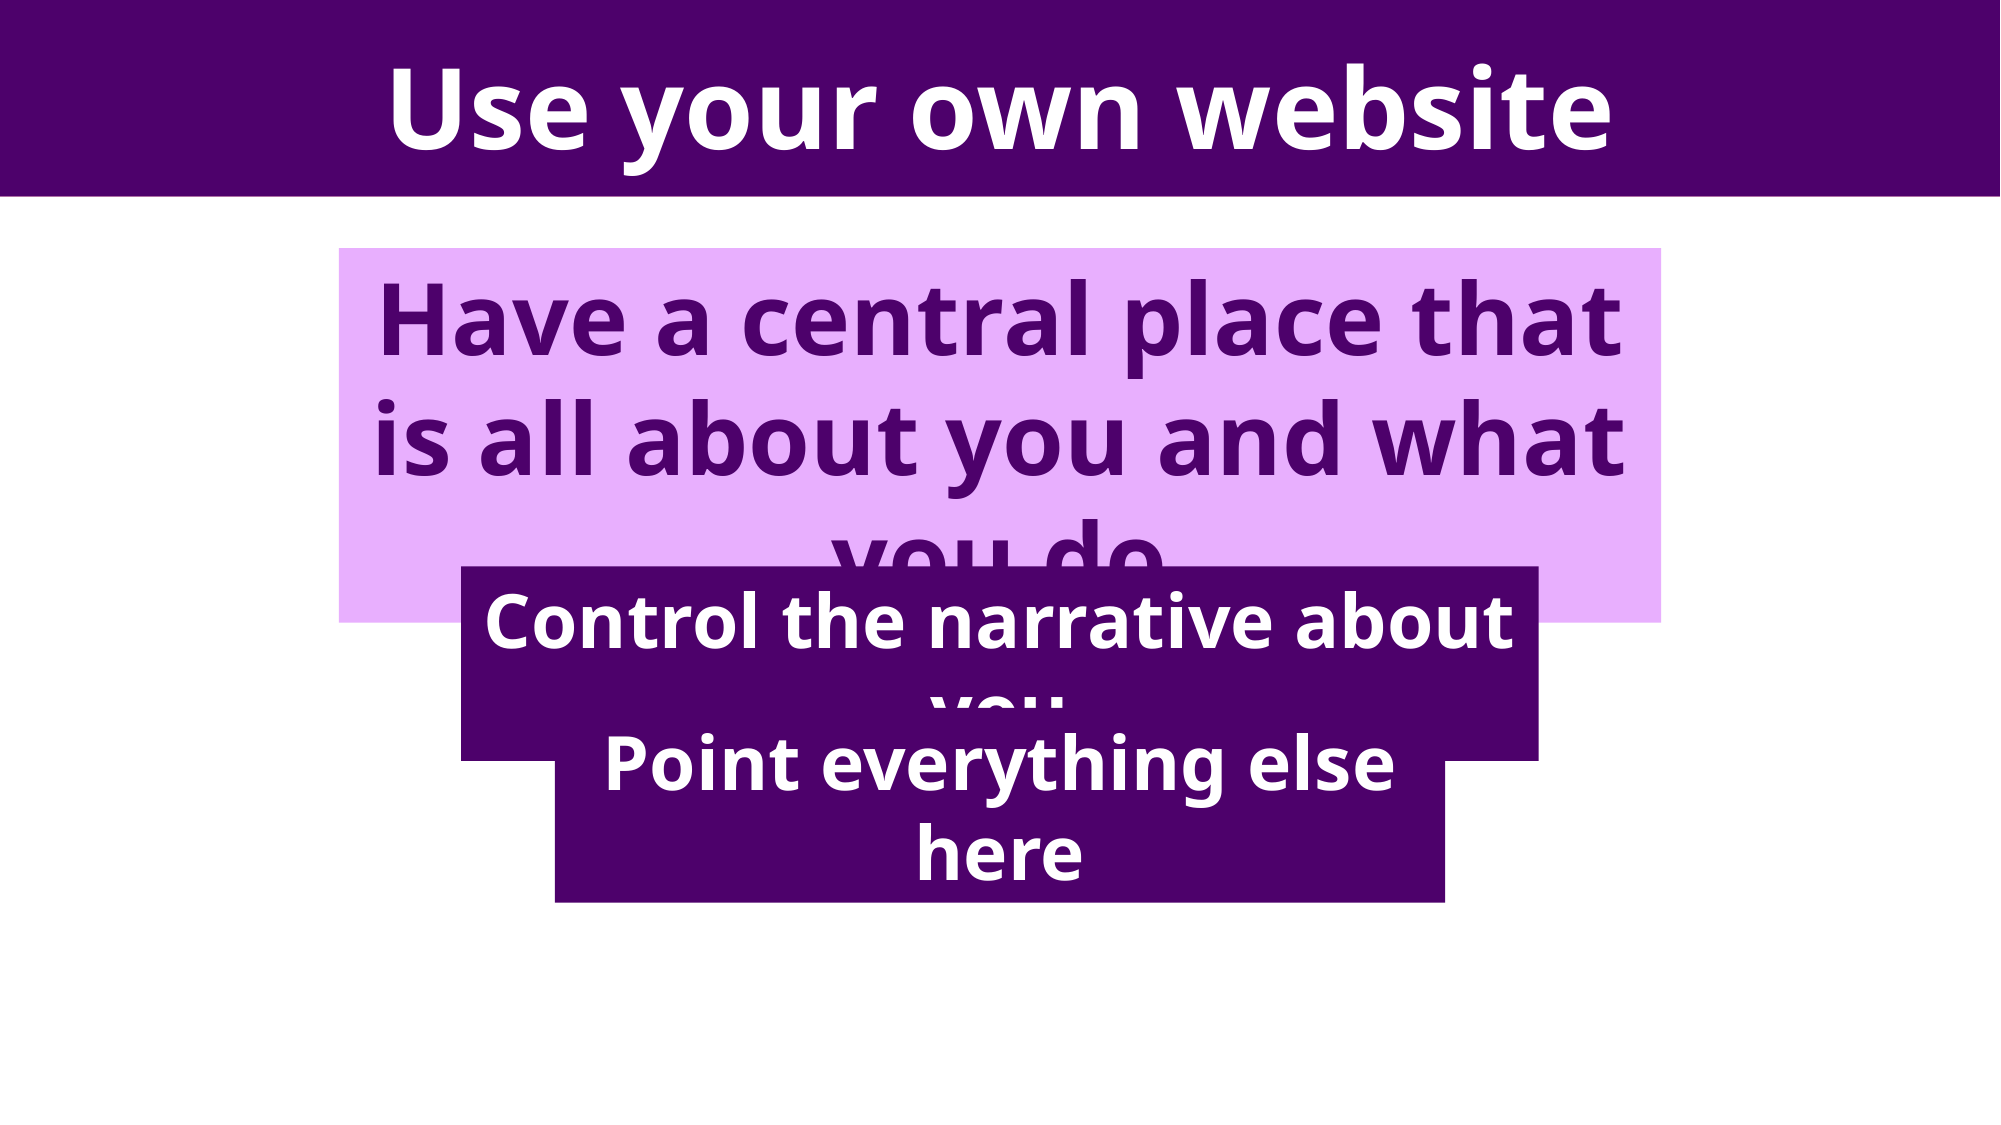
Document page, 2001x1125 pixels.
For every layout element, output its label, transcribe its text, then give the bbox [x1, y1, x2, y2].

text_box Control the narrative about you [461, 566, 1539, 761]
text_box Point everything else here [554, 707, 1446, 903]
title Use your own website [0, 0, 2000, 197]
text_box Have a central place that is all about you and what you do [338, 248, 1662, 623]
